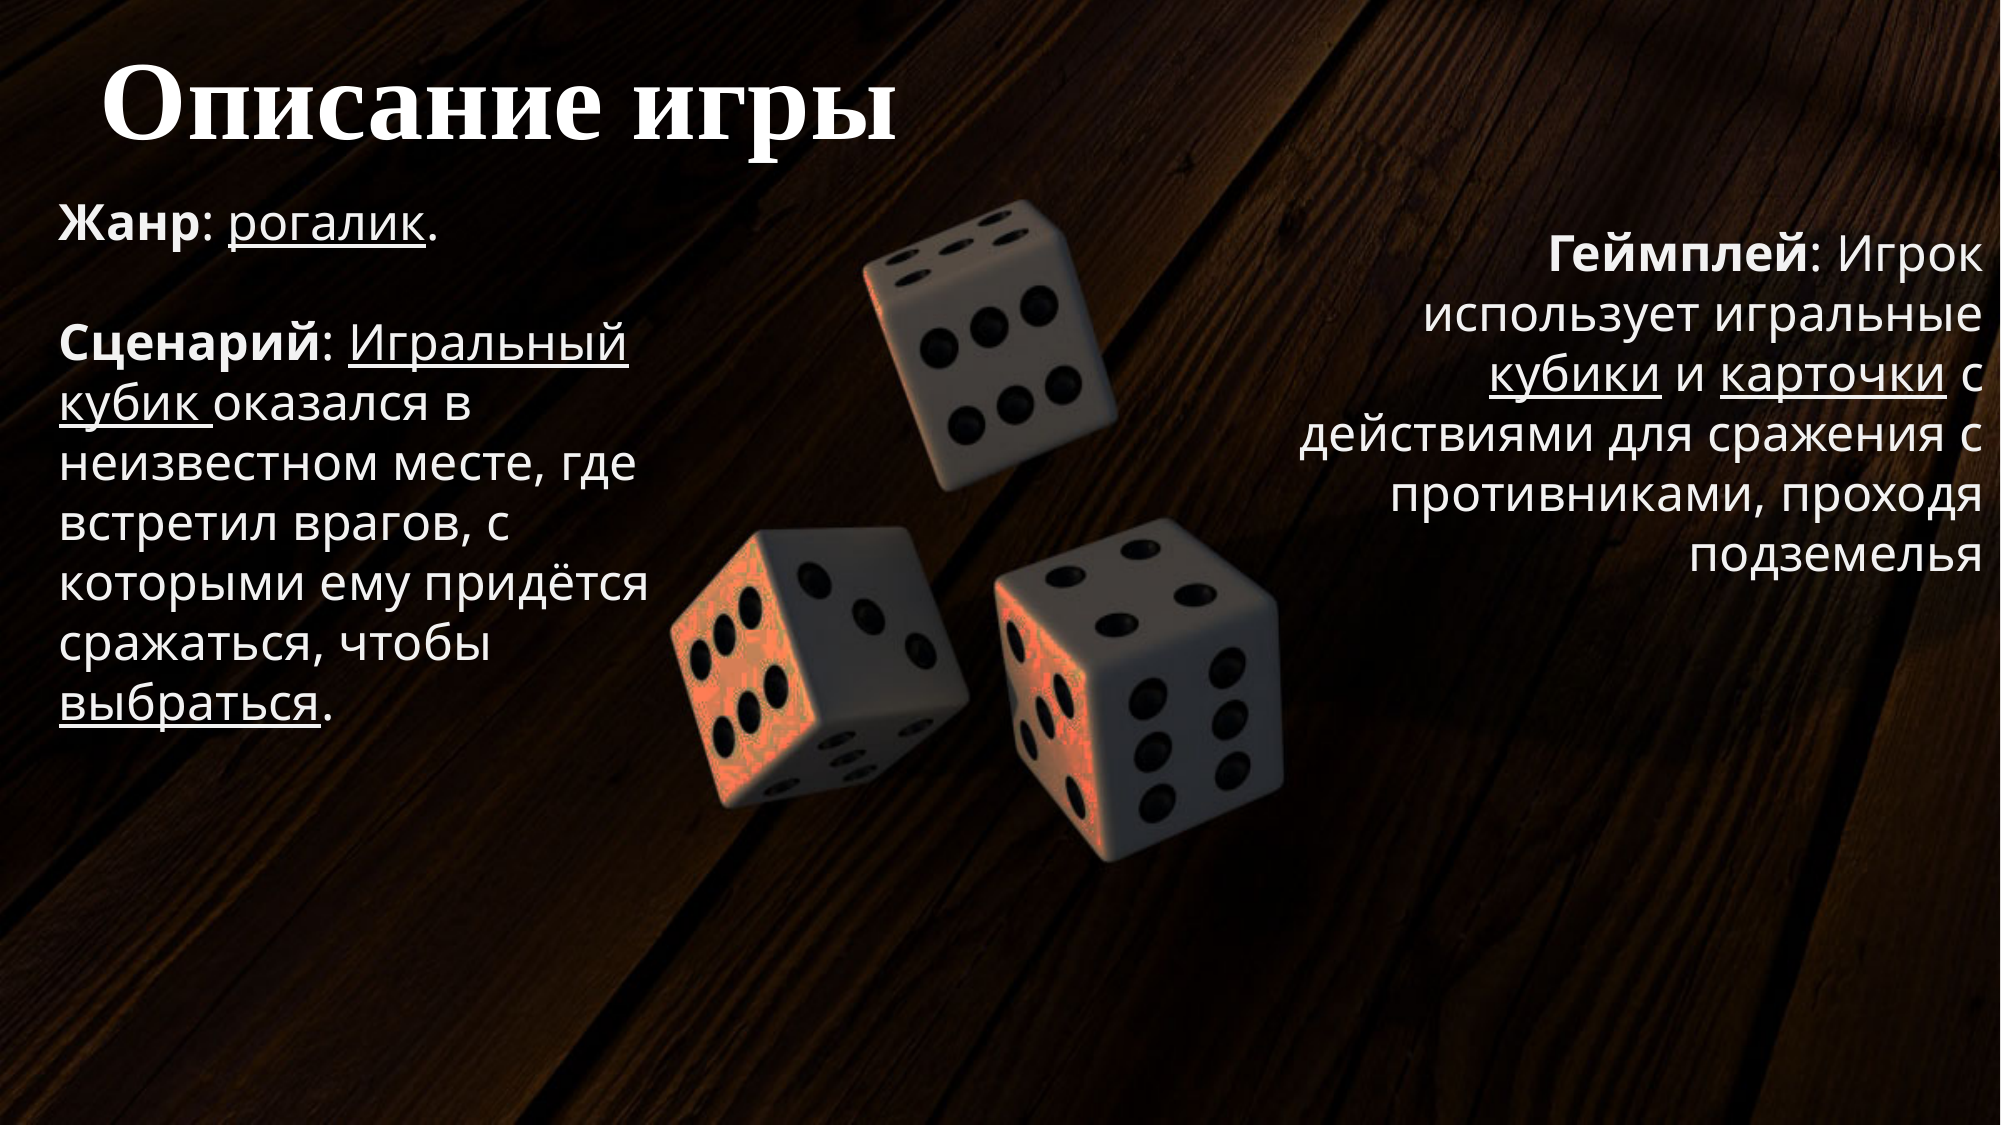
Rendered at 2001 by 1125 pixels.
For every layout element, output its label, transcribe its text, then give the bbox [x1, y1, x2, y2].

text_box Жанр: рогалик. Сценарий: Игральный кубик оказался в неизвестном месте, где встретил врагов, с которыми ему придётся сражаться, чтобы выбраться. [44, 182, 702, 738]
title Описание игры [85, 26, 1811, 180]
text_box [66, 258, 1910, 946]
text_box Геймплей: Игрок использует игральные кубики и карточки с действиями для сражения с противниками, проходя подземелья [1271, 213, 2000, 589]
picture [0, 0, 2001, 1125]
